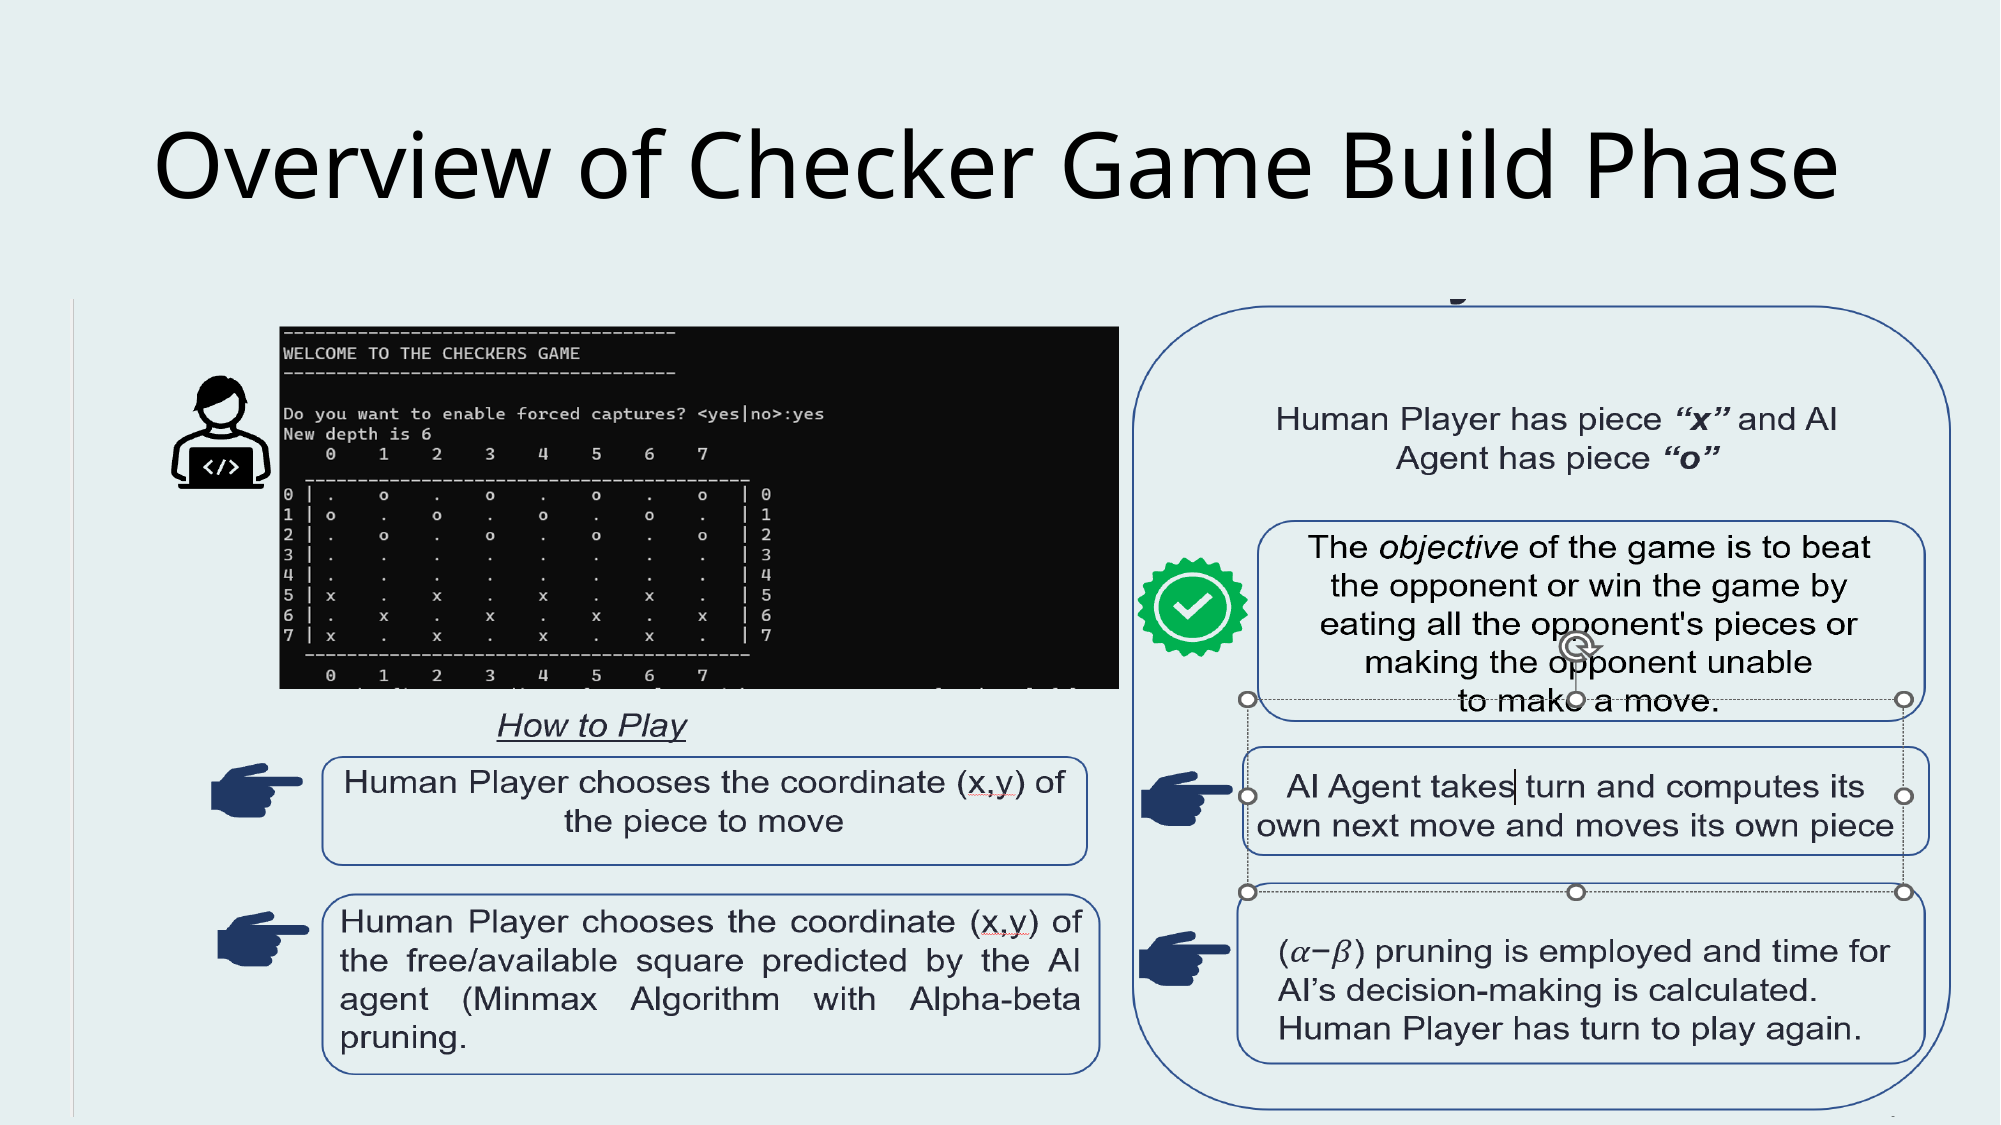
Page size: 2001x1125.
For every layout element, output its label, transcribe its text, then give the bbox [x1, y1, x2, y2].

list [70, 299, 1956, 1117]
title Overview of Checker Game Build Phase [137, 59, 1863, 278]
